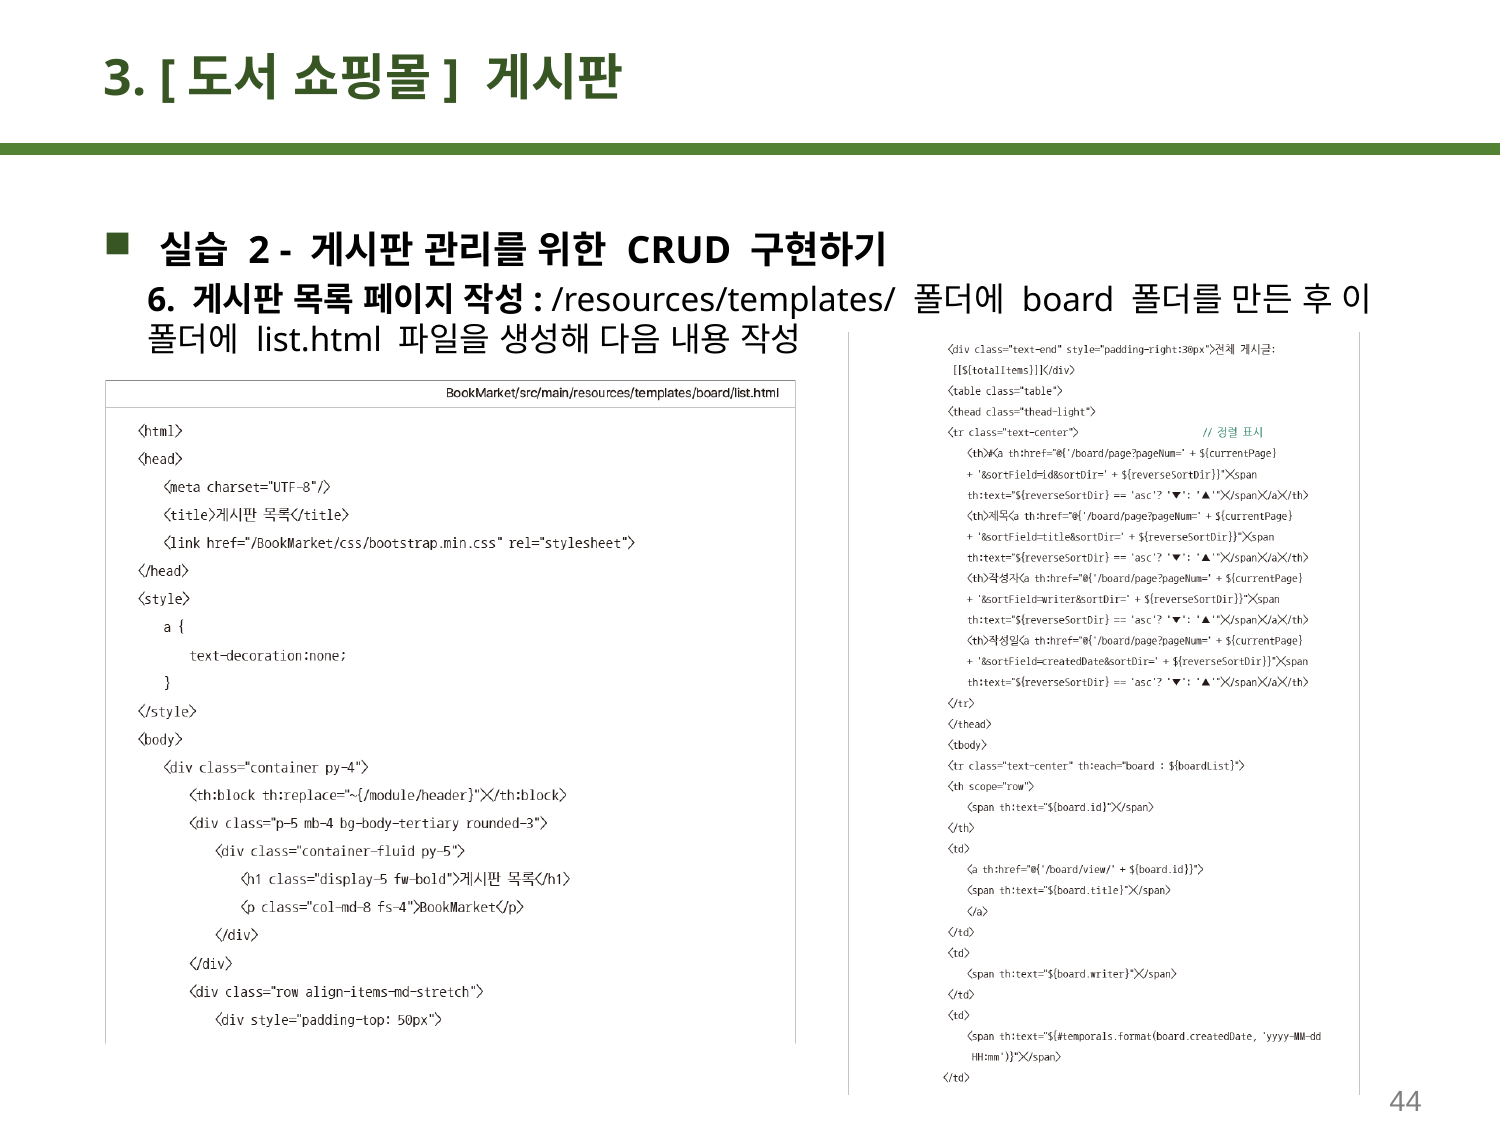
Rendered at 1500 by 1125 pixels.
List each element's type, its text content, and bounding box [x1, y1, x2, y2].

title 3. [도서 쇼핑몰] 게시판 [88, 30, 1447, 121]
list 실습 2 - 게시판 관리를 위한 CRUD 구현하기 6. 게시판 목록 페이지 작성: /resources/templates/ 폴더에 board 폴더를 만든 후 이 폴더에 list.html 파일을 생성해 다음 내용 작성 [88, 196, 1423, 1083]
picture [102, 375, 799, 1050]
picture [844, 327, 1362, 1099]
